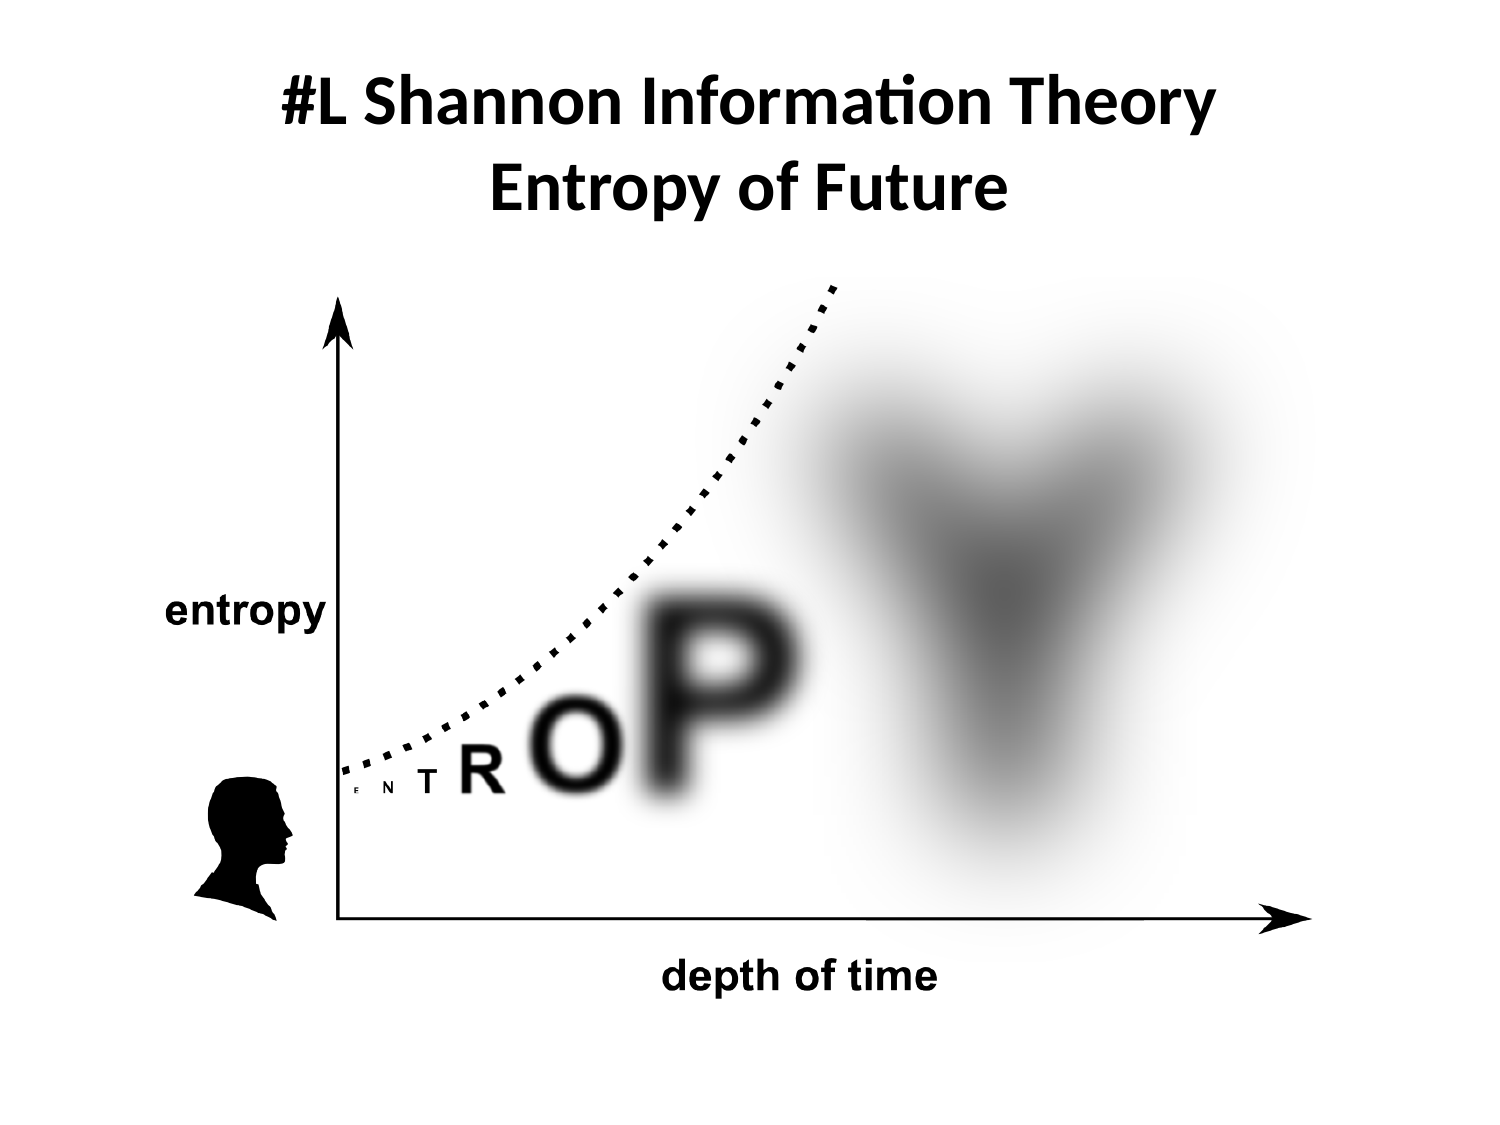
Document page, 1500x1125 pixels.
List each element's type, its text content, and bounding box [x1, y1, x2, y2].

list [151, 262, 1349, 1006]
title #L Shannon Information Theory Entropy of Future [75, 45, 1425, 233]
